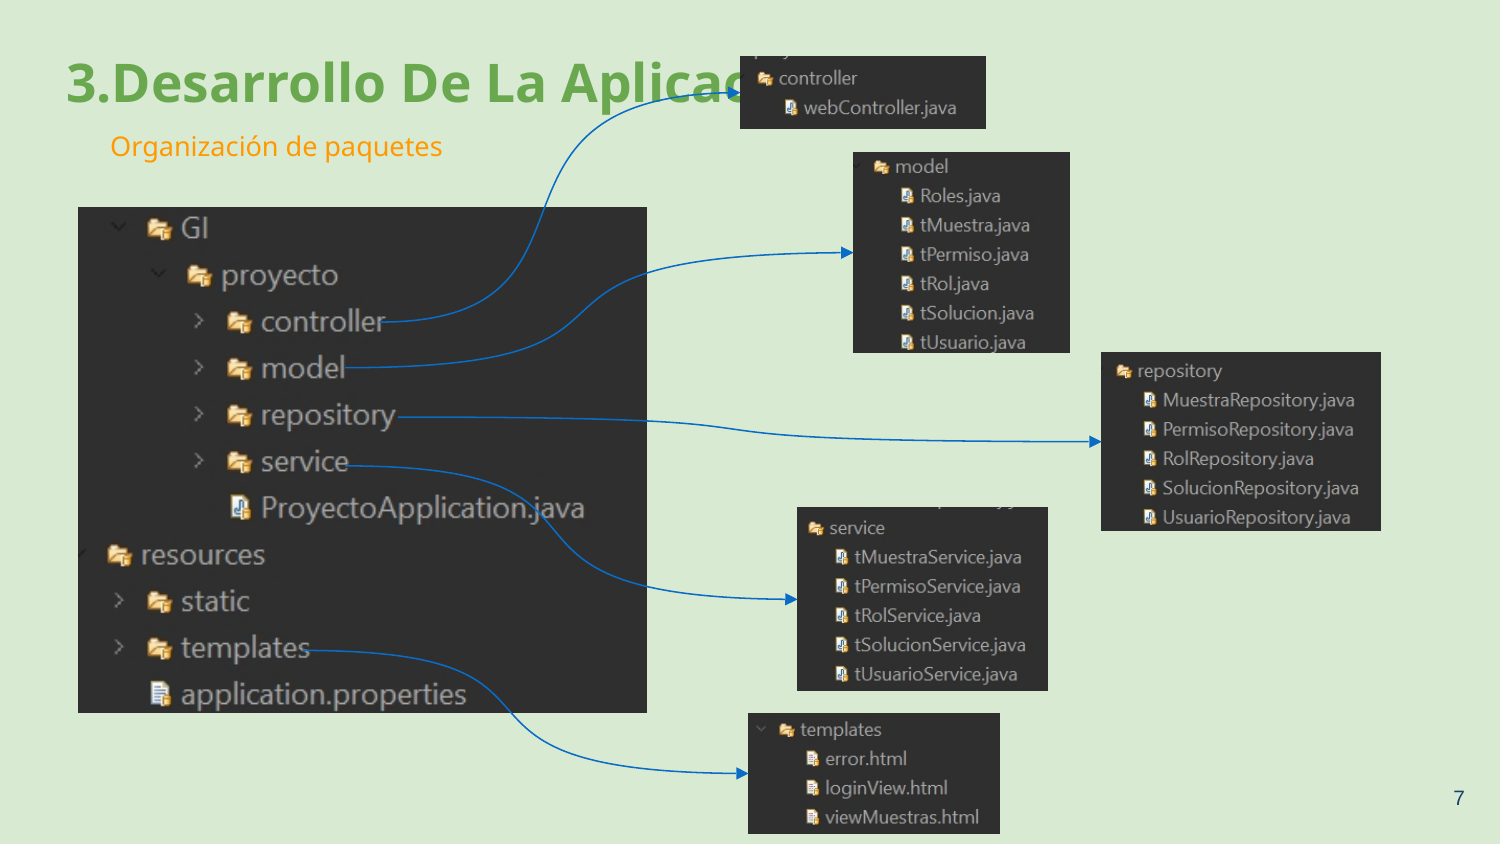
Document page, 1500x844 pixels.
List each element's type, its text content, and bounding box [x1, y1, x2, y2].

slide_number 7 [1389, 764, 1480, 830]
picture [1101, 352, 1382, 531]
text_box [379, 92, 741, 250]
title 3.Desarrollo De La Aplicación [51, 34, 1449, 129]
picture [77, 207, 647, 714]
picture [797, 507, 1048, 692]
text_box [344, 252, 854, 368]
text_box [344, 465, 798, 600]
picture [853, 152, 1070, 353]
picture [740, 56, 986, 129]
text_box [397, 416, 1102, 442]
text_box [302, 650, 749, 774]
picture [748, 712, 1000, 835]
text_box Organización de paquetes [95, 113, 374, 177]
